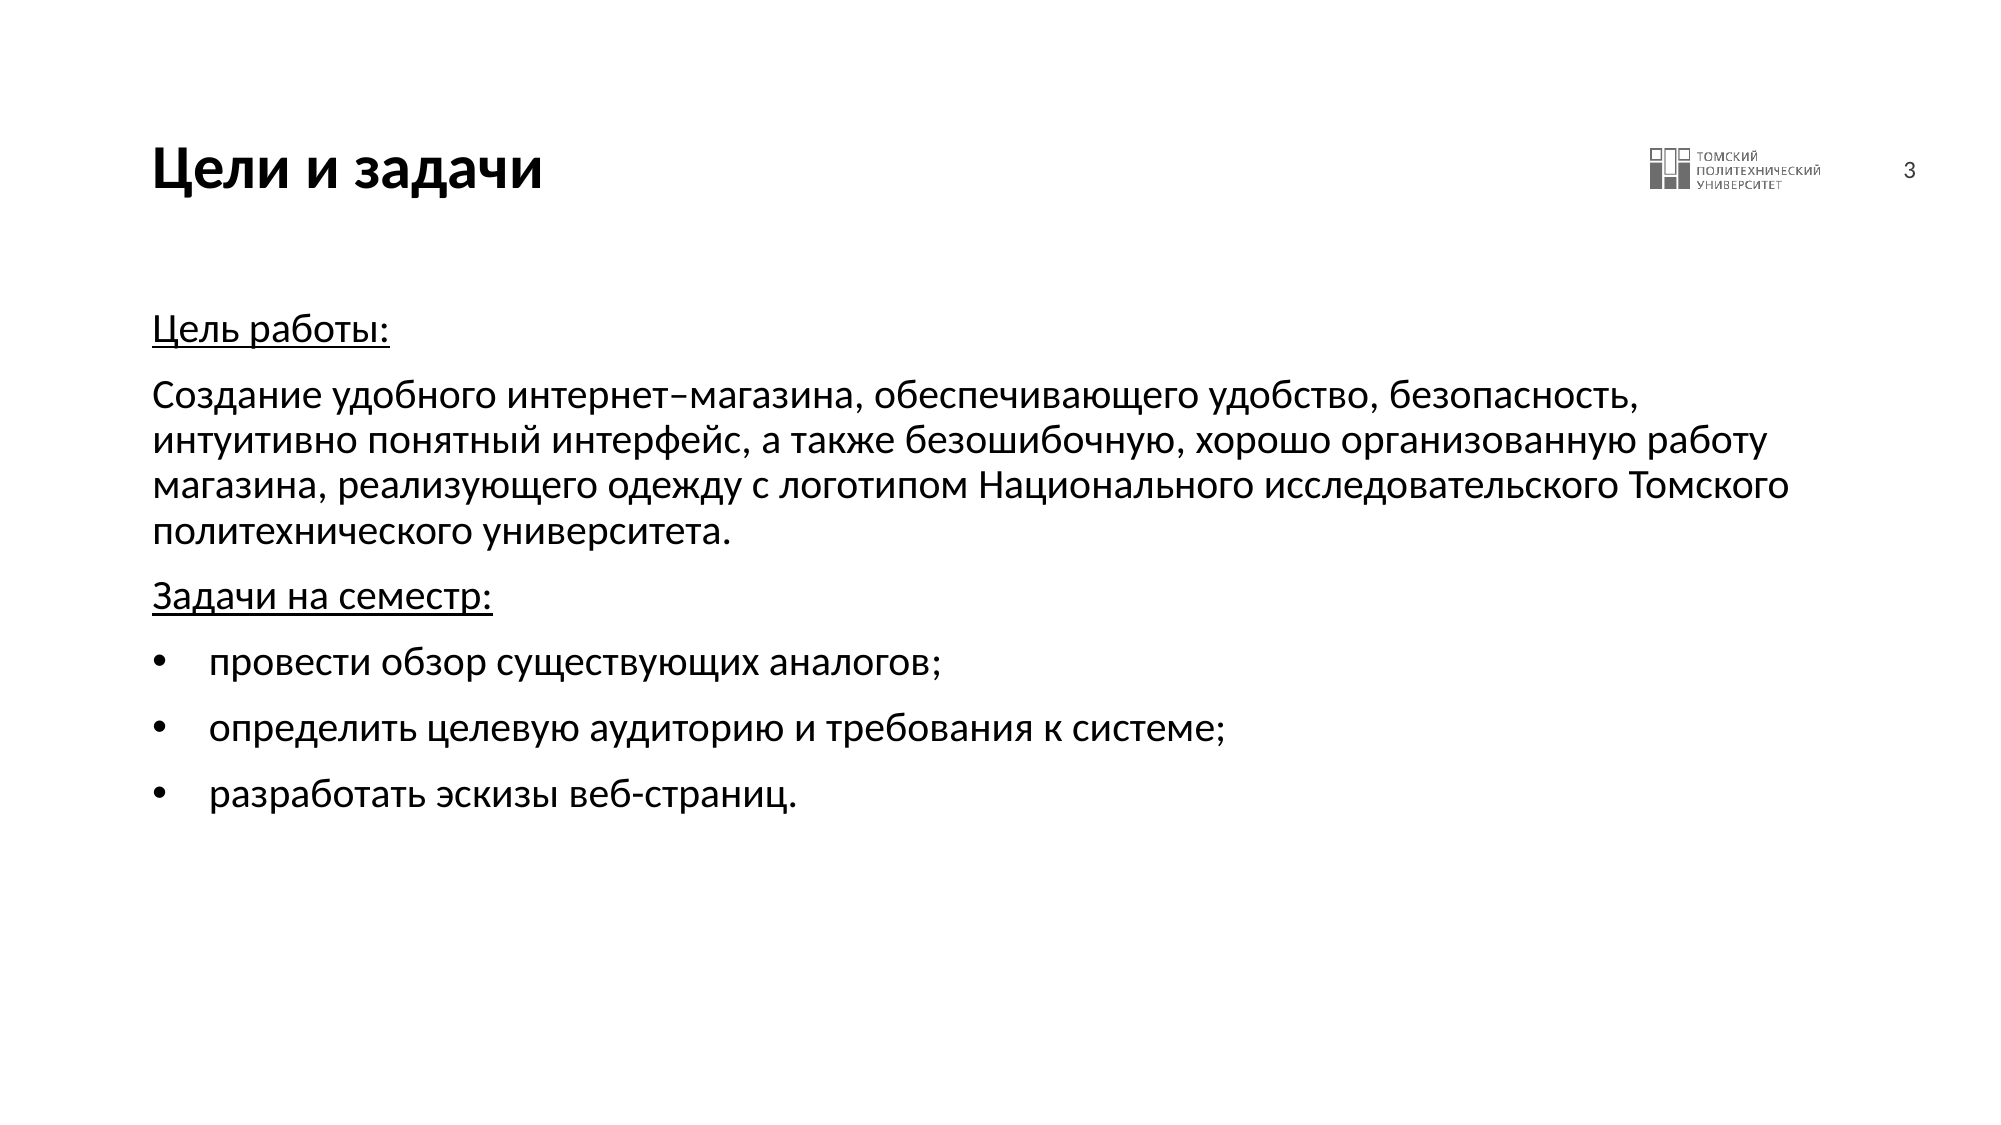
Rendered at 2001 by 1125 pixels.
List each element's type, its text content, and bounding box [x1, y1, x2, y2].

picture [1650, 148, 1820, 189]
title Цели и задачи [137, 103, 1608, 234]
list Цель работы: Создание удобного интернет–магазина, обеспечивающего удобство, безопасность, интуитивно понятный интерфейс, а также безошибочную, хорошо организованную работу магазина, реализующего одежду с логотипом Национального исследовательского Томского политехнического университета. Задачи на семестр: провести обзор существующих аналогов; определить целевую аудиторию и требования к системе; разработать эскизы веб-страниц. [137, 299, 1863, 1014]
